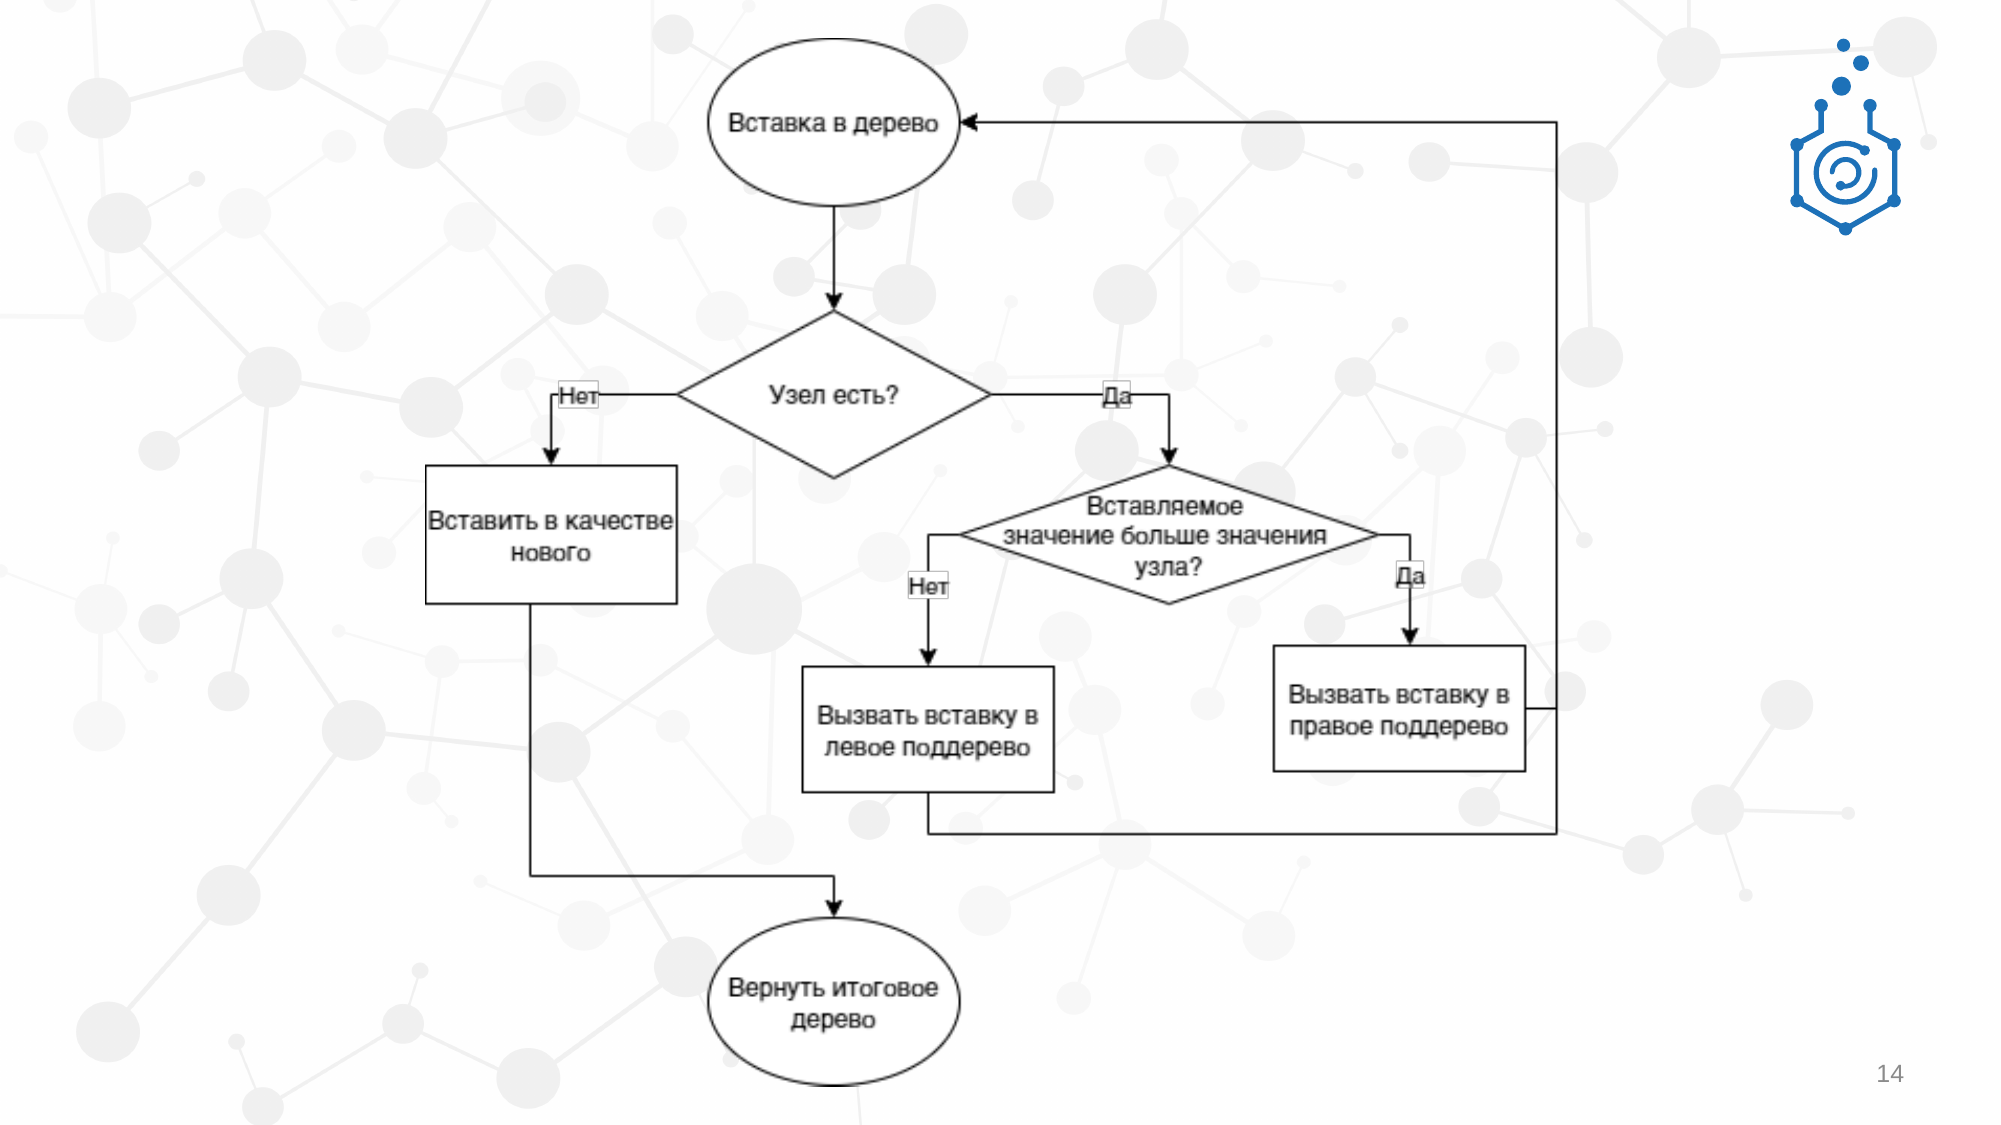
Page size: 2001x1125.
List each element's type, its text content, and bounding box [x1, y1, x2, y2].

picture [0, 0, 2001, 1125]
slide_number 14 [1724, 1042, 1920, 1103]
